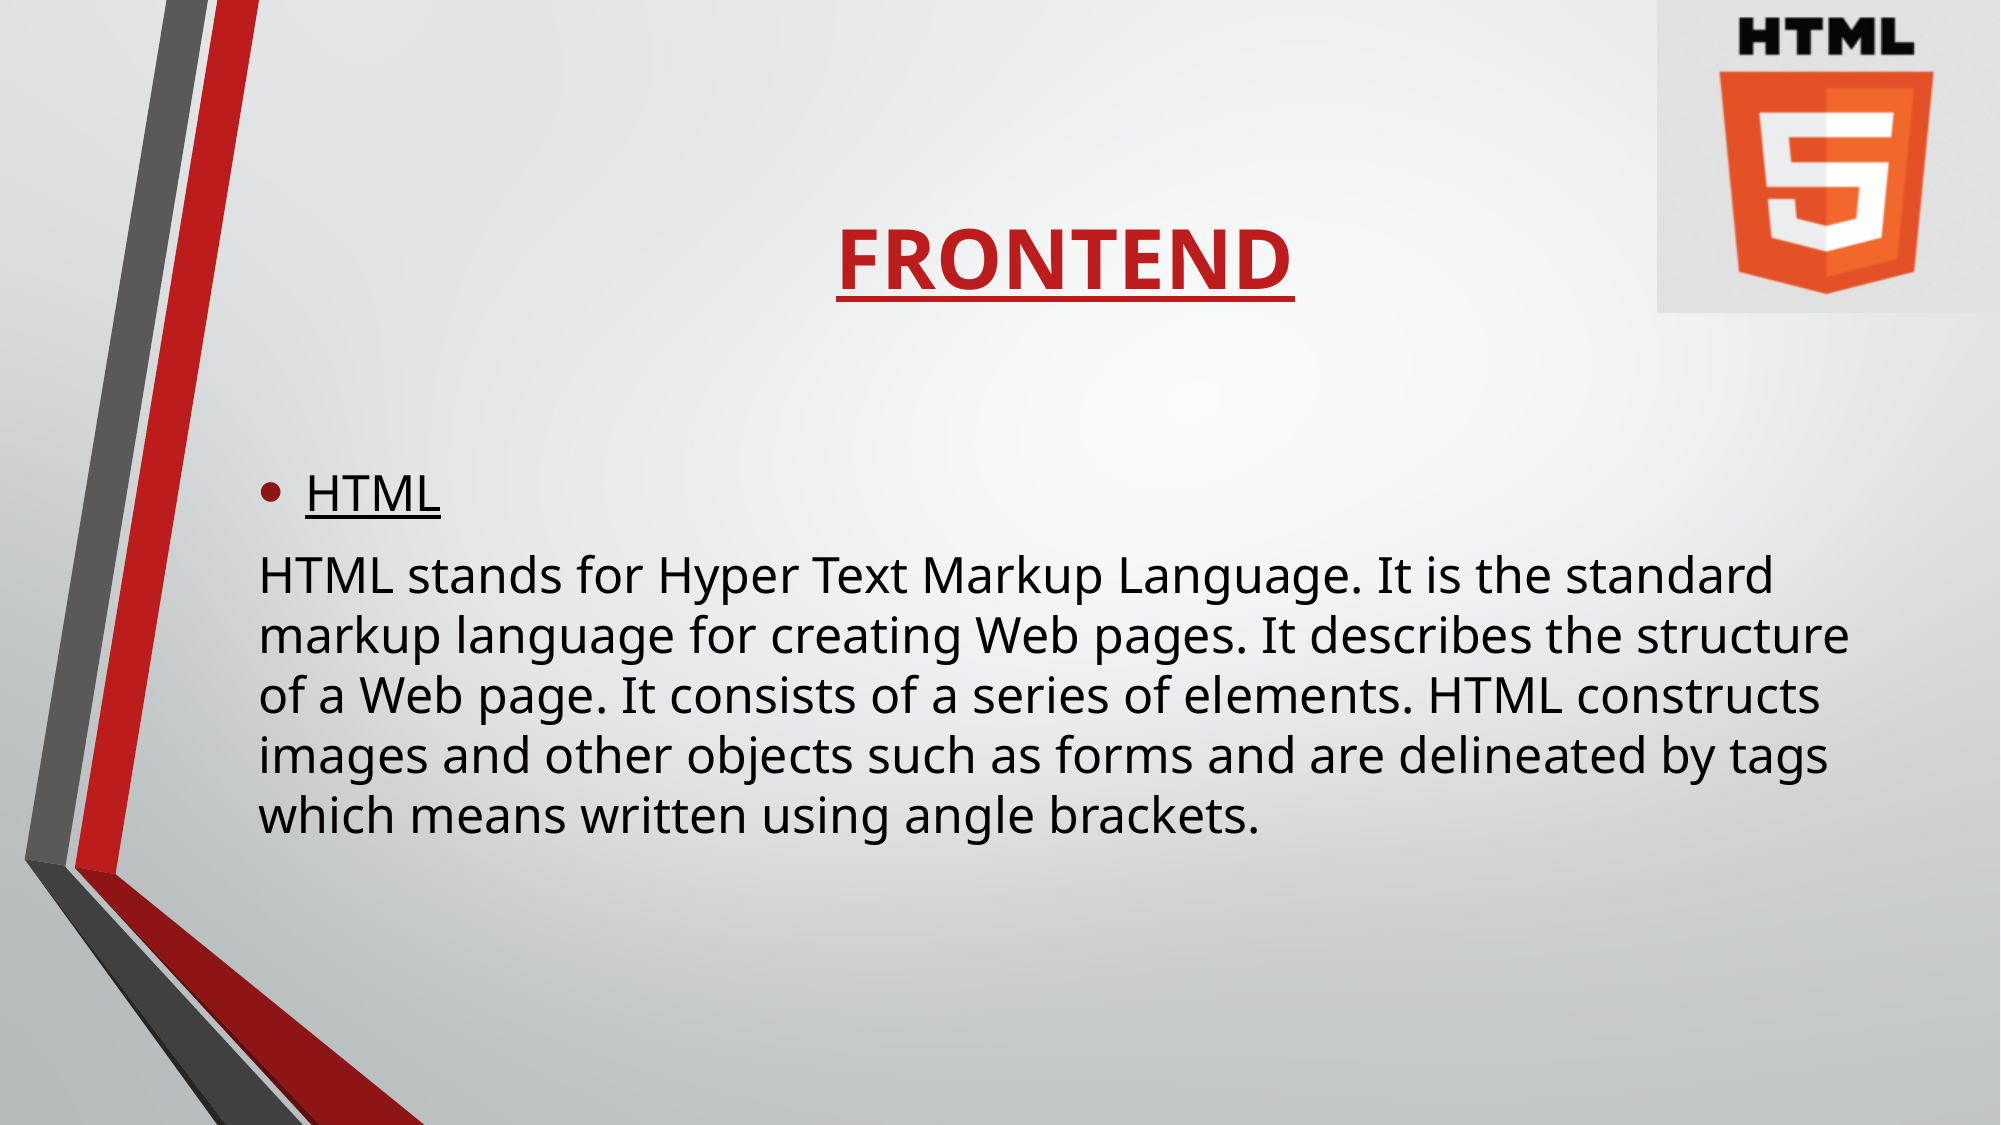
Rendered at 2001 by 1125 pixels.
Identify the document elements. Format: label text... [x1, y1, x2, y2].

list HTML HTML stands for Hyper Text Markup Language. It is the standard markup language for creating Web pages. It describes the structure of a Web page. It consists of a series of elements. HTML constructs images and other objects such as forms and are delineated by tags which means written using angle brackets. [243, 437, 1887, 950]
title FRONTEND [243, 112, 1887, 400]
picture [1657, 0, 2000, 313]
